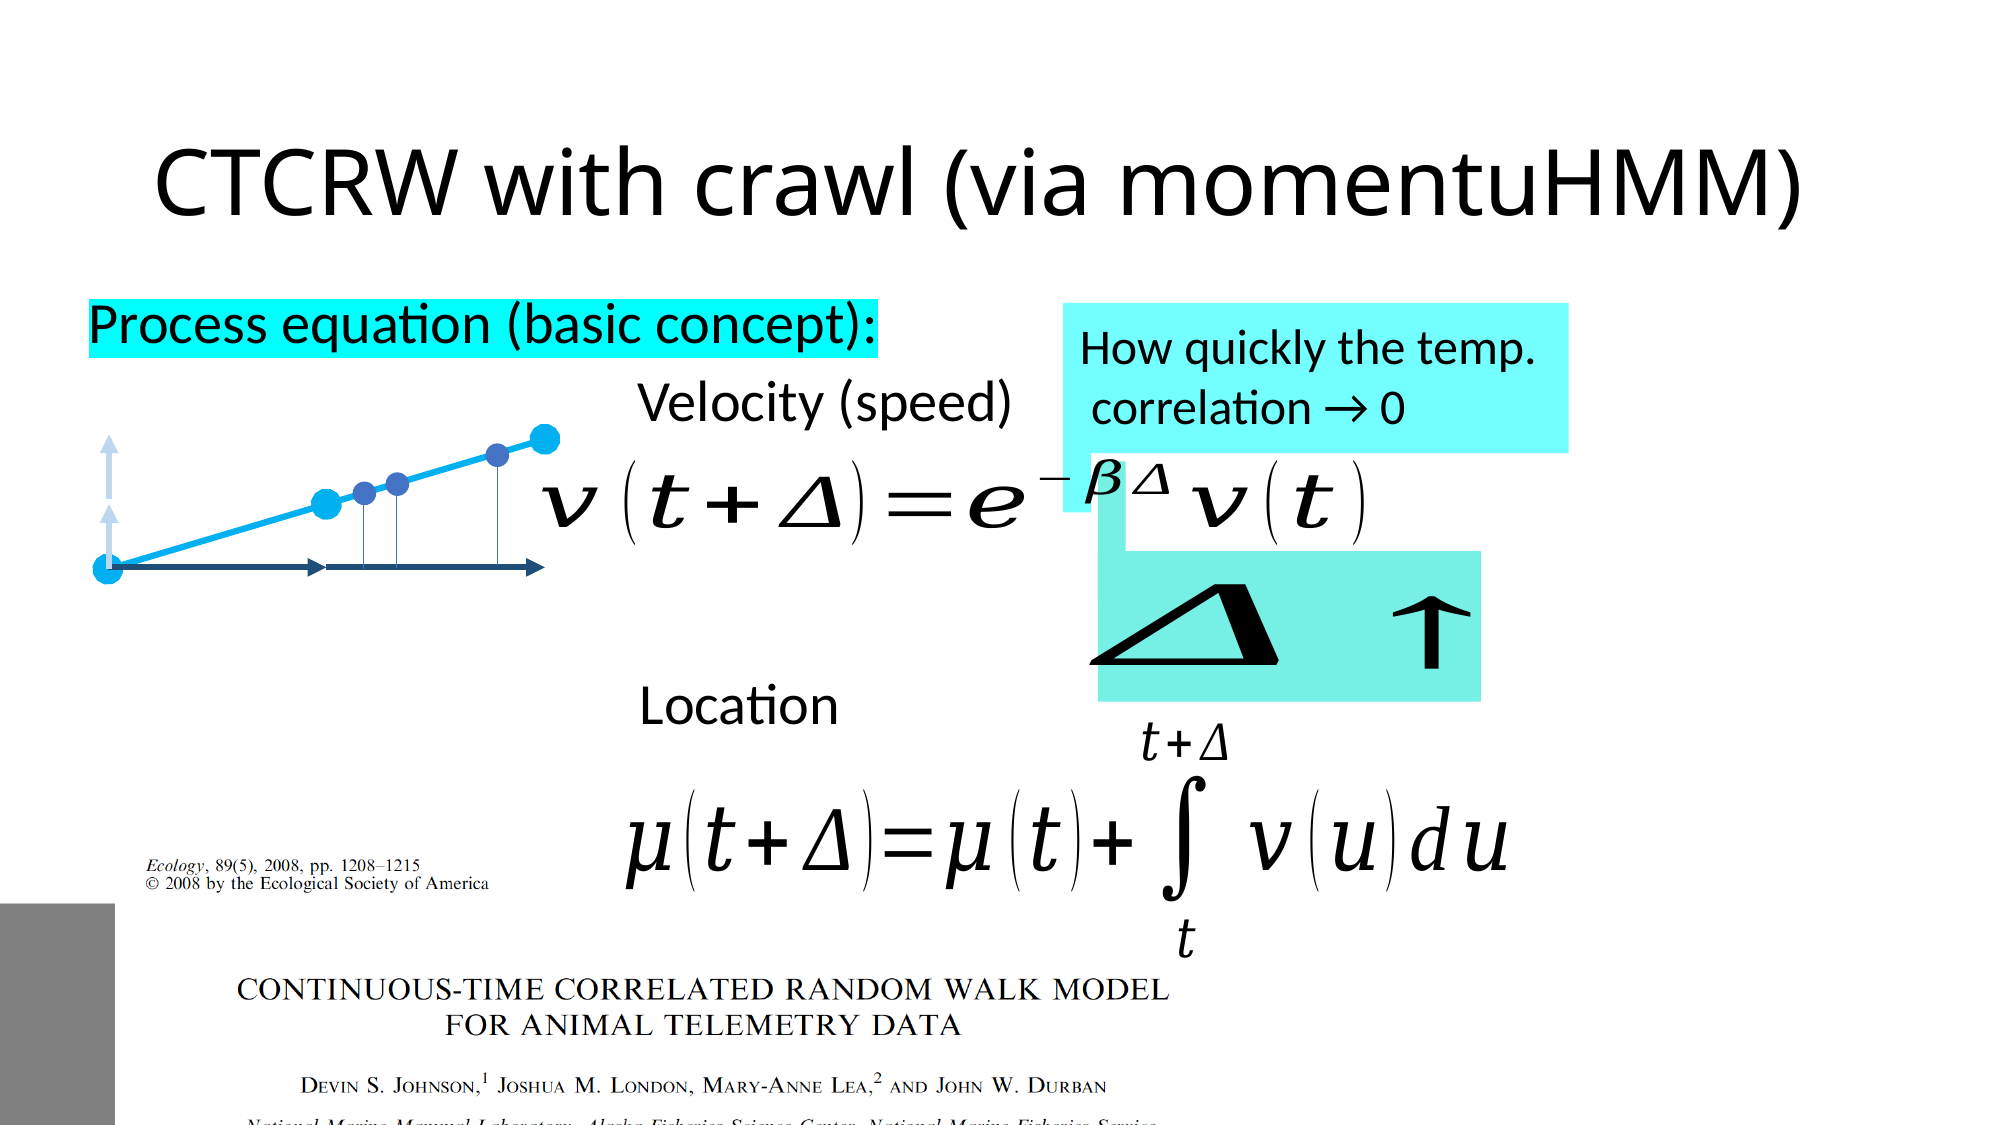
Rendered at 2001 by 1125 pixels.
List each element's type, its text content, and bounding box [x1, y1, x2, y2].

text_box Process equation (basic concept): [74, 277, 894, 363]
text_box Velocity (speed) [622, 356, 1030, 441]
picture [0, 824, 1362, 1125]
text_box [1063, 302, 1569, 513]
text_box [326, 439, 545, 505]
text_box Location [624, 658, 856, 744]
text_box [1097, 461, 1481, 702]
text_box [110, 504, 327, 567]
title CTCRW with crawl (via momentuHMM) [137, 77, 1863, 295]
